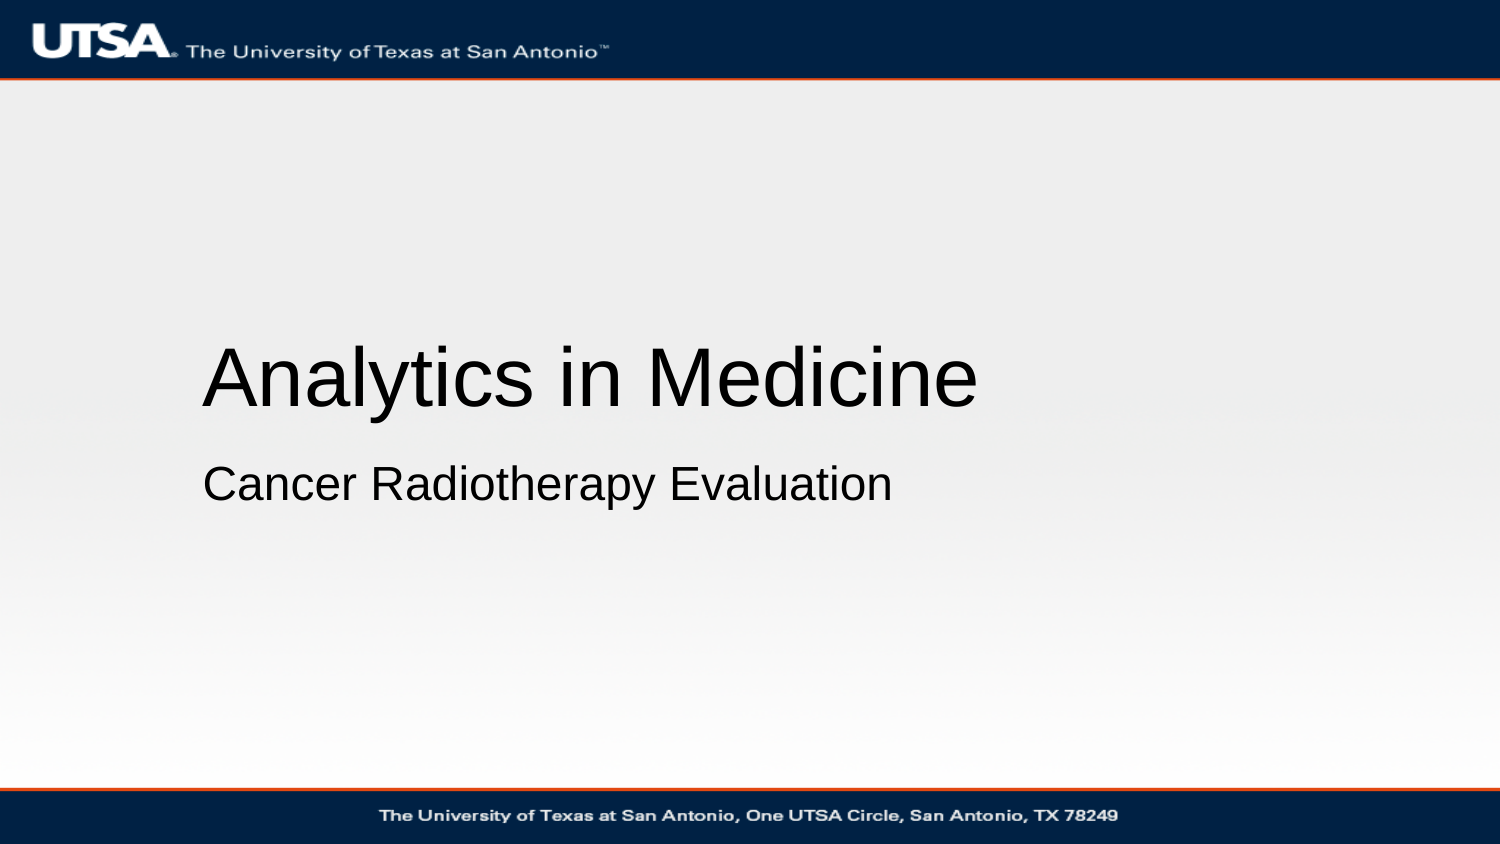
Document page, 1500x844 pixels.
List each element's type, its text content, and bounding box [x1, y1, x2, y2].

picture [0, 0, 1500, 844]
title Analytics in Medicine [187, 326, 996, 432]
subtitle Cancer Radiotherapy Evaluation [187, 451, 951, 519]
